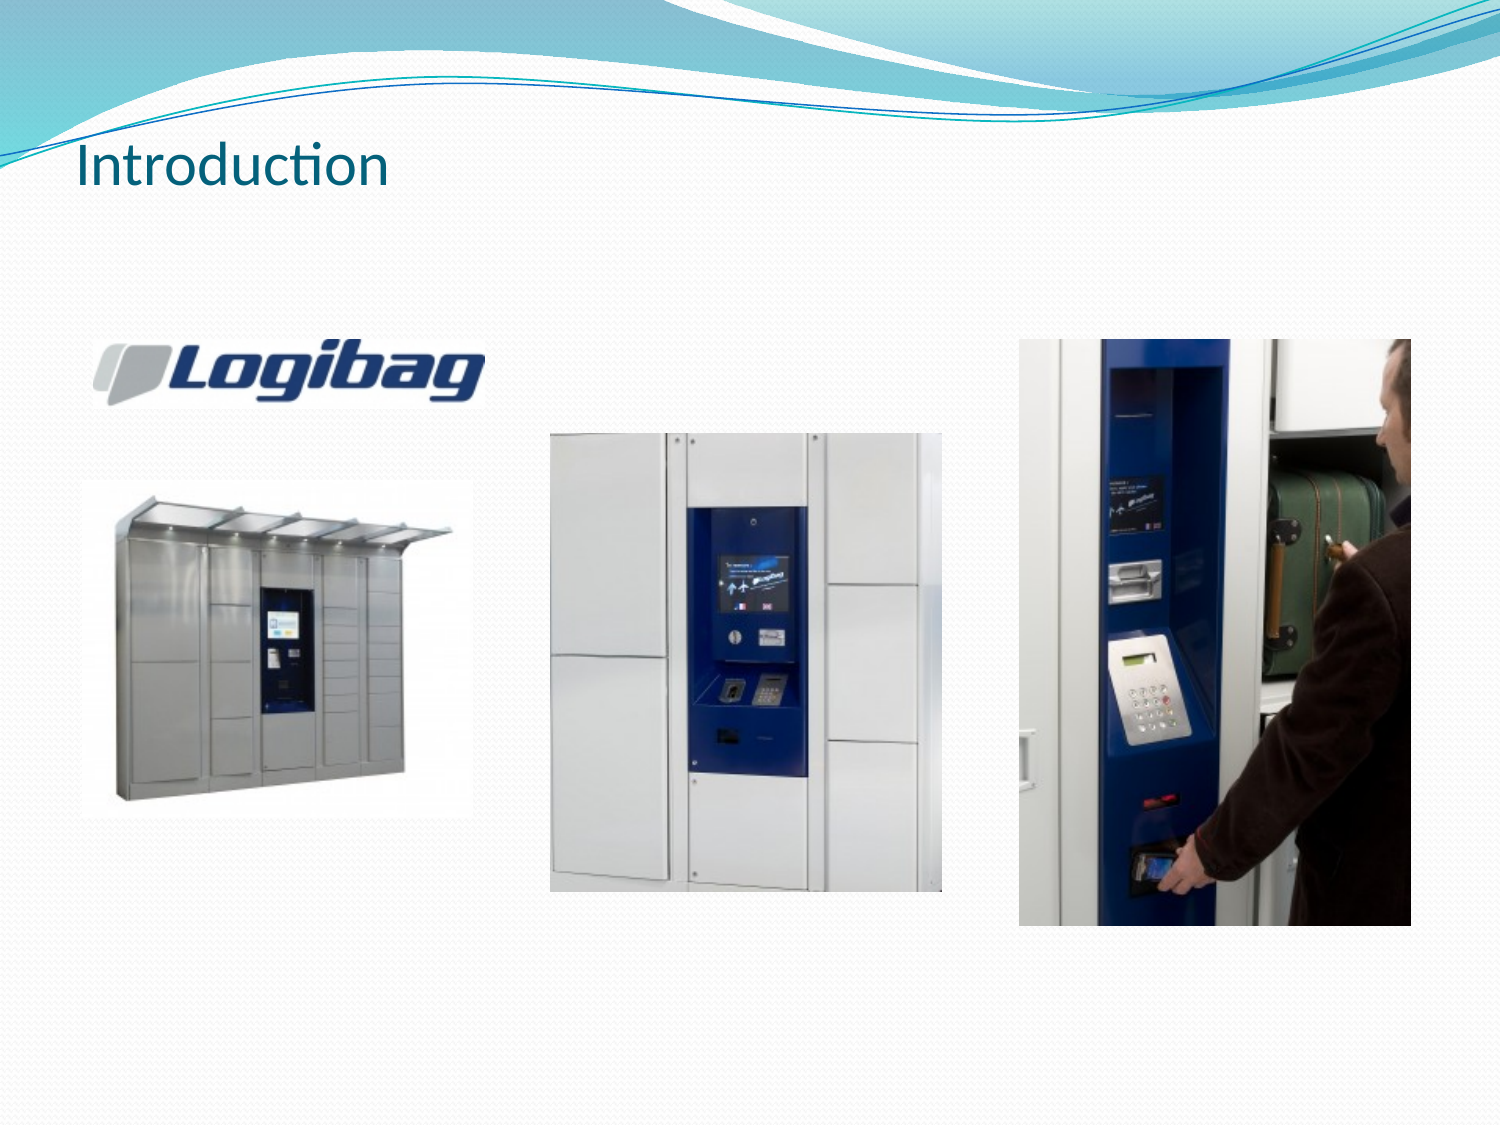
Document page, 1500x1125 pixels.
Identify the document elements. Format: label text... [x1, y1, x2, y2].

picture [81, 480, 473, 817]
title Introduction [75, 115, 1425, 303]
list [93, 339, 485, 409]
picture [1019, 339, 1411, 926]
picture [550, 433, 942, 892]
